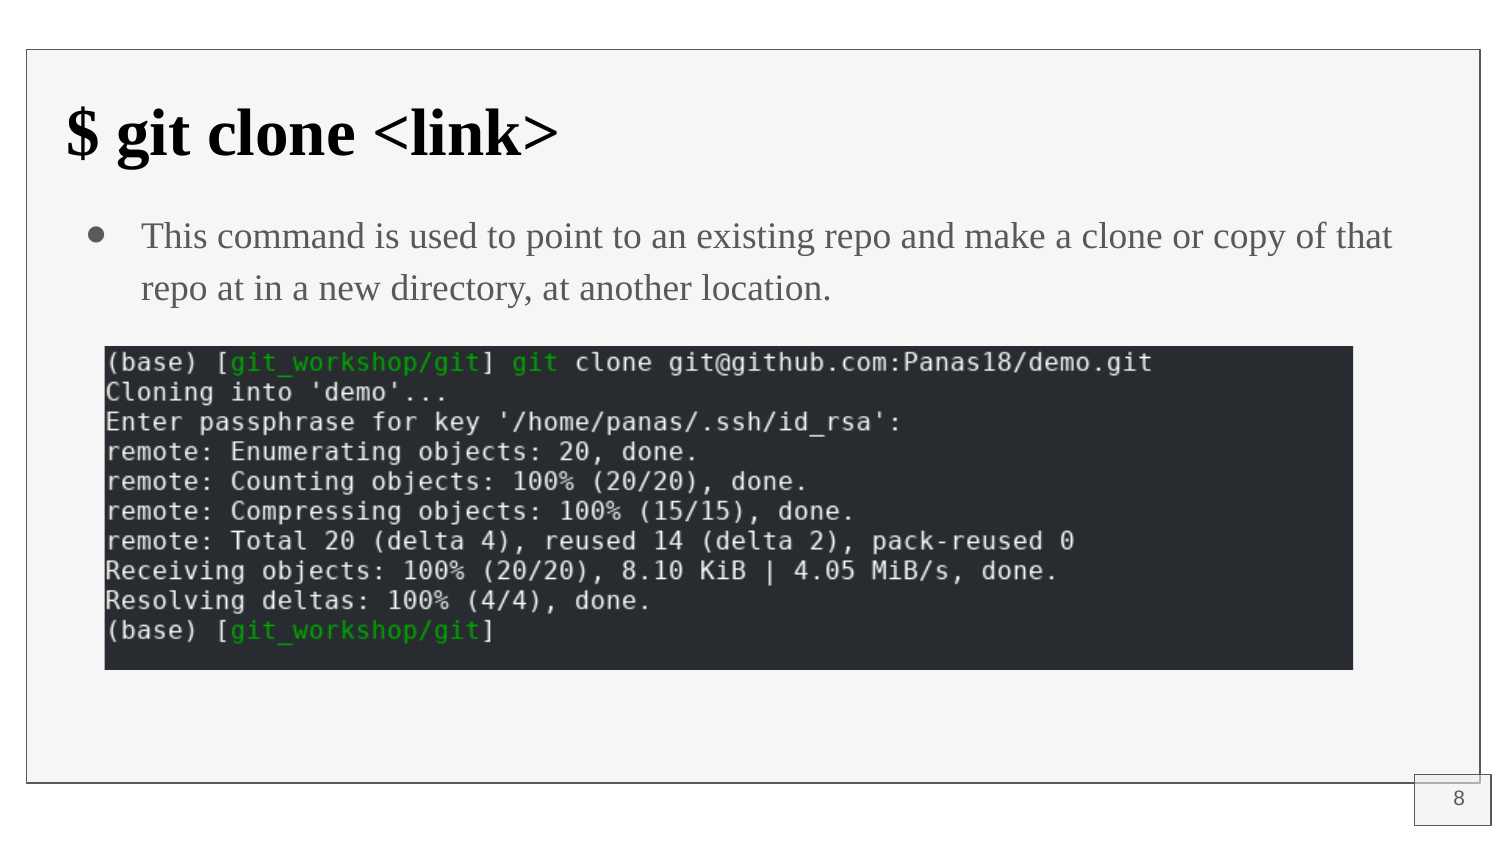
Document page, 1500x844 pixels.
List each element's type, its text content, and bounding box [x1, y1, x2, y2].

text_box [26, 49, 1480, 783]
slide_number 8 [1389, 764, 1480, 830]
title $ git clone <link> [51, 72, 1449, 167]
text_box [1480, 774, 1492, 826]
list This command is used to point to an existing repo and make a clone or copy of that repo at in a new directory, at another location. [51, 189, 1449, 794]
picture [104, 346, 1354, 671]
